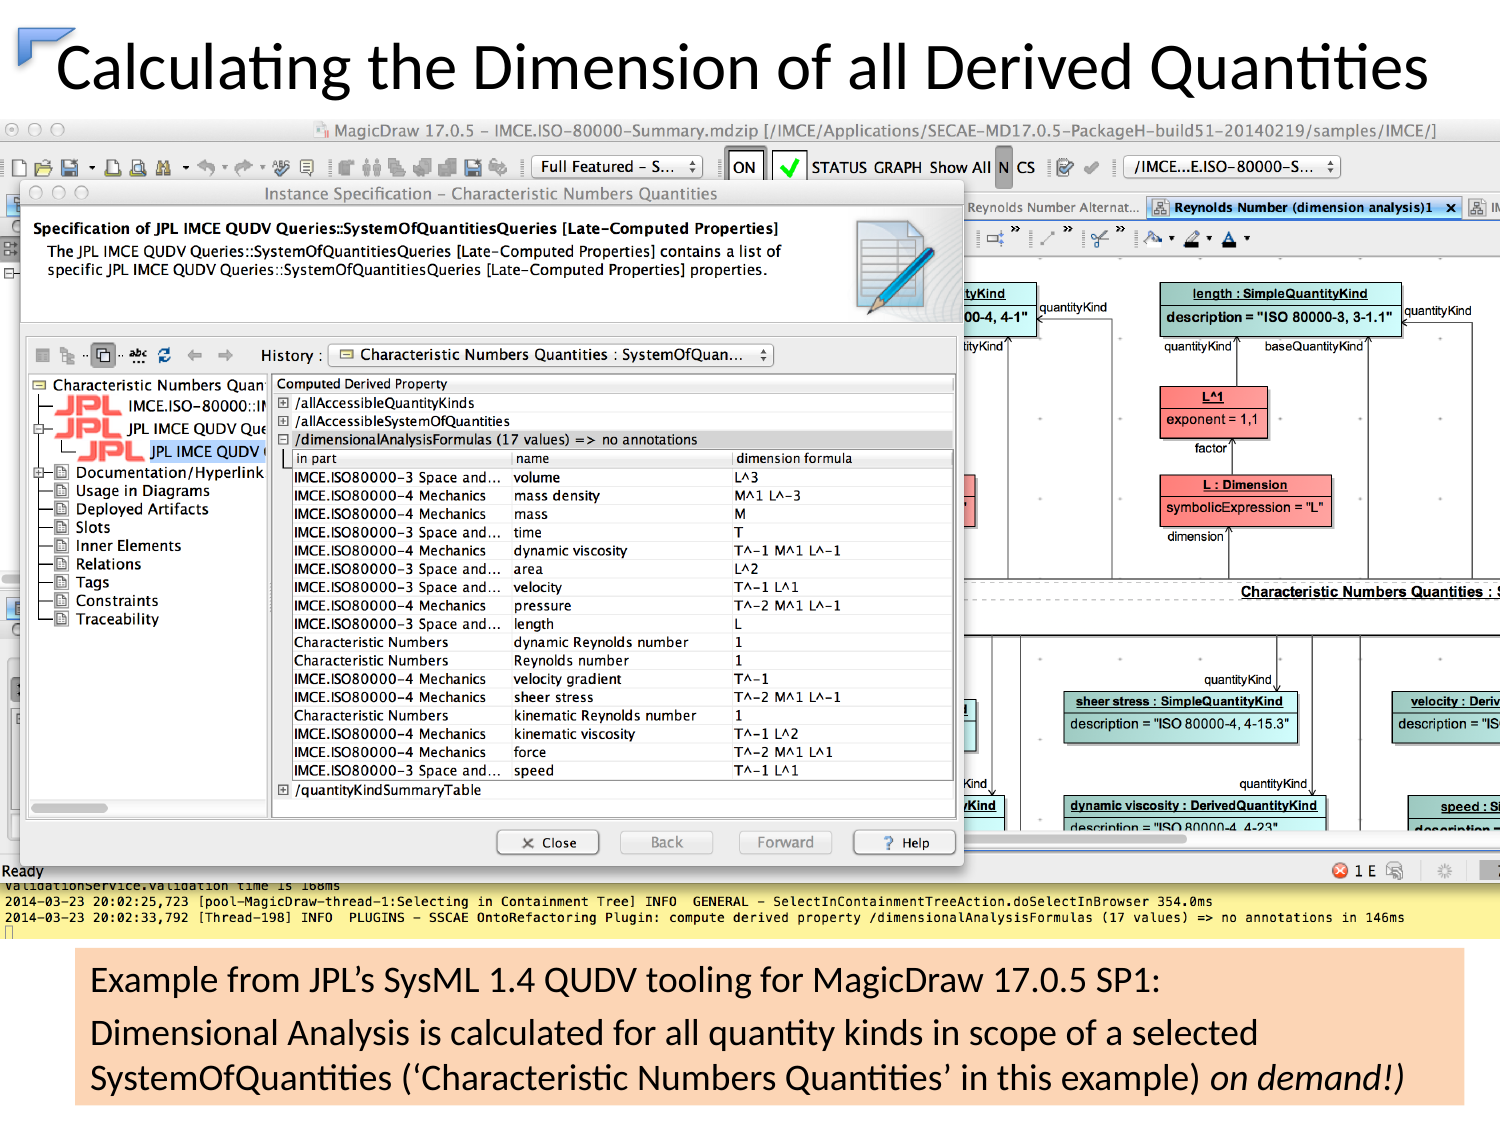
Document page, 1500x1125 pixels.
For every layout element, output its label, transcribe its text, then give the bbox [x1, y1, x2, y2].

title Calculating the Dimension of all Derived Quantities [0, 17, 1488, 109]
picture [0, 119, 1500, 939]
text_box Example from JPL’s SysML 1.4 QUDV tooling for MagicDraw 17.0.5 SP1: Dimensional Analysis is calculated for all quantity kinds in scope of a selected SystemOfQuantities (‘Characteristic Numbers Quantities’ in this example) on demand!) [75, 947, 1465, 1106]
text_box [17, 27, 76, 66]
